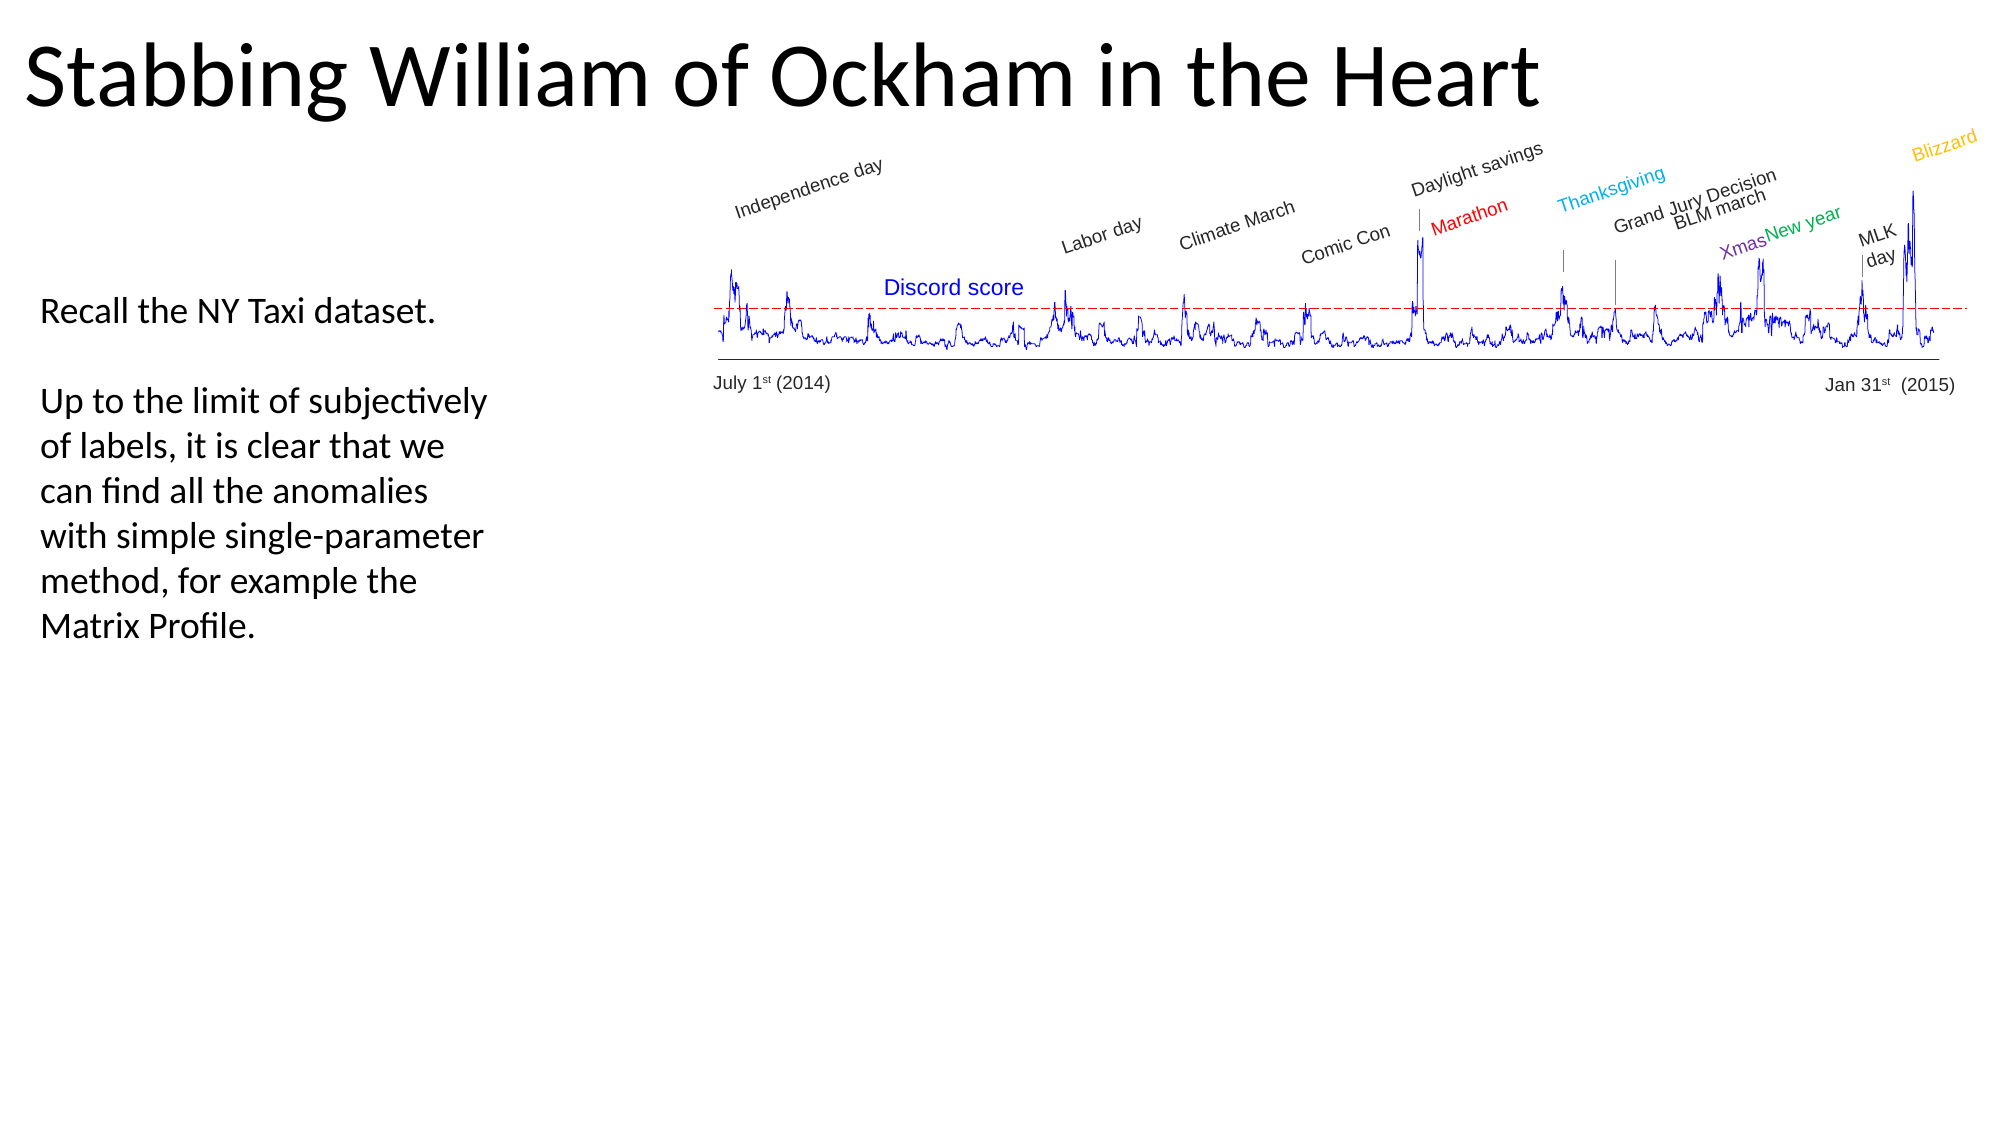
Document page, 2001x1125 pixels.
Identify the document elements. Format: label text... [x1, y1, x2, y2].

title Stabbing William of Ockham in the Heart [9, 0, 1990, 158]
text_box Discord score [883, 272, 1025, 301]
text_box Comic Con [1297, 196, 1453, 270]
text_box New year [1761, 181, 1898, 247]
text_box [718, 309, 1934, 350]
text_box [785, 291, 791, 308]
text_box [1560, 286, 1568, 308]
text_box Thanksgiving [1555, 142, 1718, 218]
text_box Independence day [731, 134, 935, 223]
text_box Grand Jury Decision [1610, 149, 1817, 239]
text_box Climate March [1175, 166, 1380, 255]
text_box [1756, 257, 1765, 308]
text_box Marathon [1427, 144, 1652, 240]
text_box Xmas [1716, 227, 1802, 265]
text_box MLK day [1855, 209, 1929, 273]
text_box [1903, 258, 1916, 308]
text_box [1859, 280, 1864, 308]
text_box [729, 269, 741, 308]
text_box [1417, 237, 1424, 308]
text_box July 1st (2014) [713, 370, 837, 393]
text_box Daylight savings [1408, 105, 1632, 202]
text_box BLM march [1673, 155, 1845, 235]
text_box Labor day [1058, 191, 1200, 259]
text_box [1714, 273, 1725, 308]
text_box Blizzard [1908, 113, 2000, 167]
text_box Jan 31st (2015) [1825, 372, 1956, 395]
text_box Recall the NY Taxi dataset. Up to the limit of subjectively of labels, it is clear that we can find all the anomalies with simple single-parameter method, for example the Matrix Profile. [25, 278, 515, 744]
